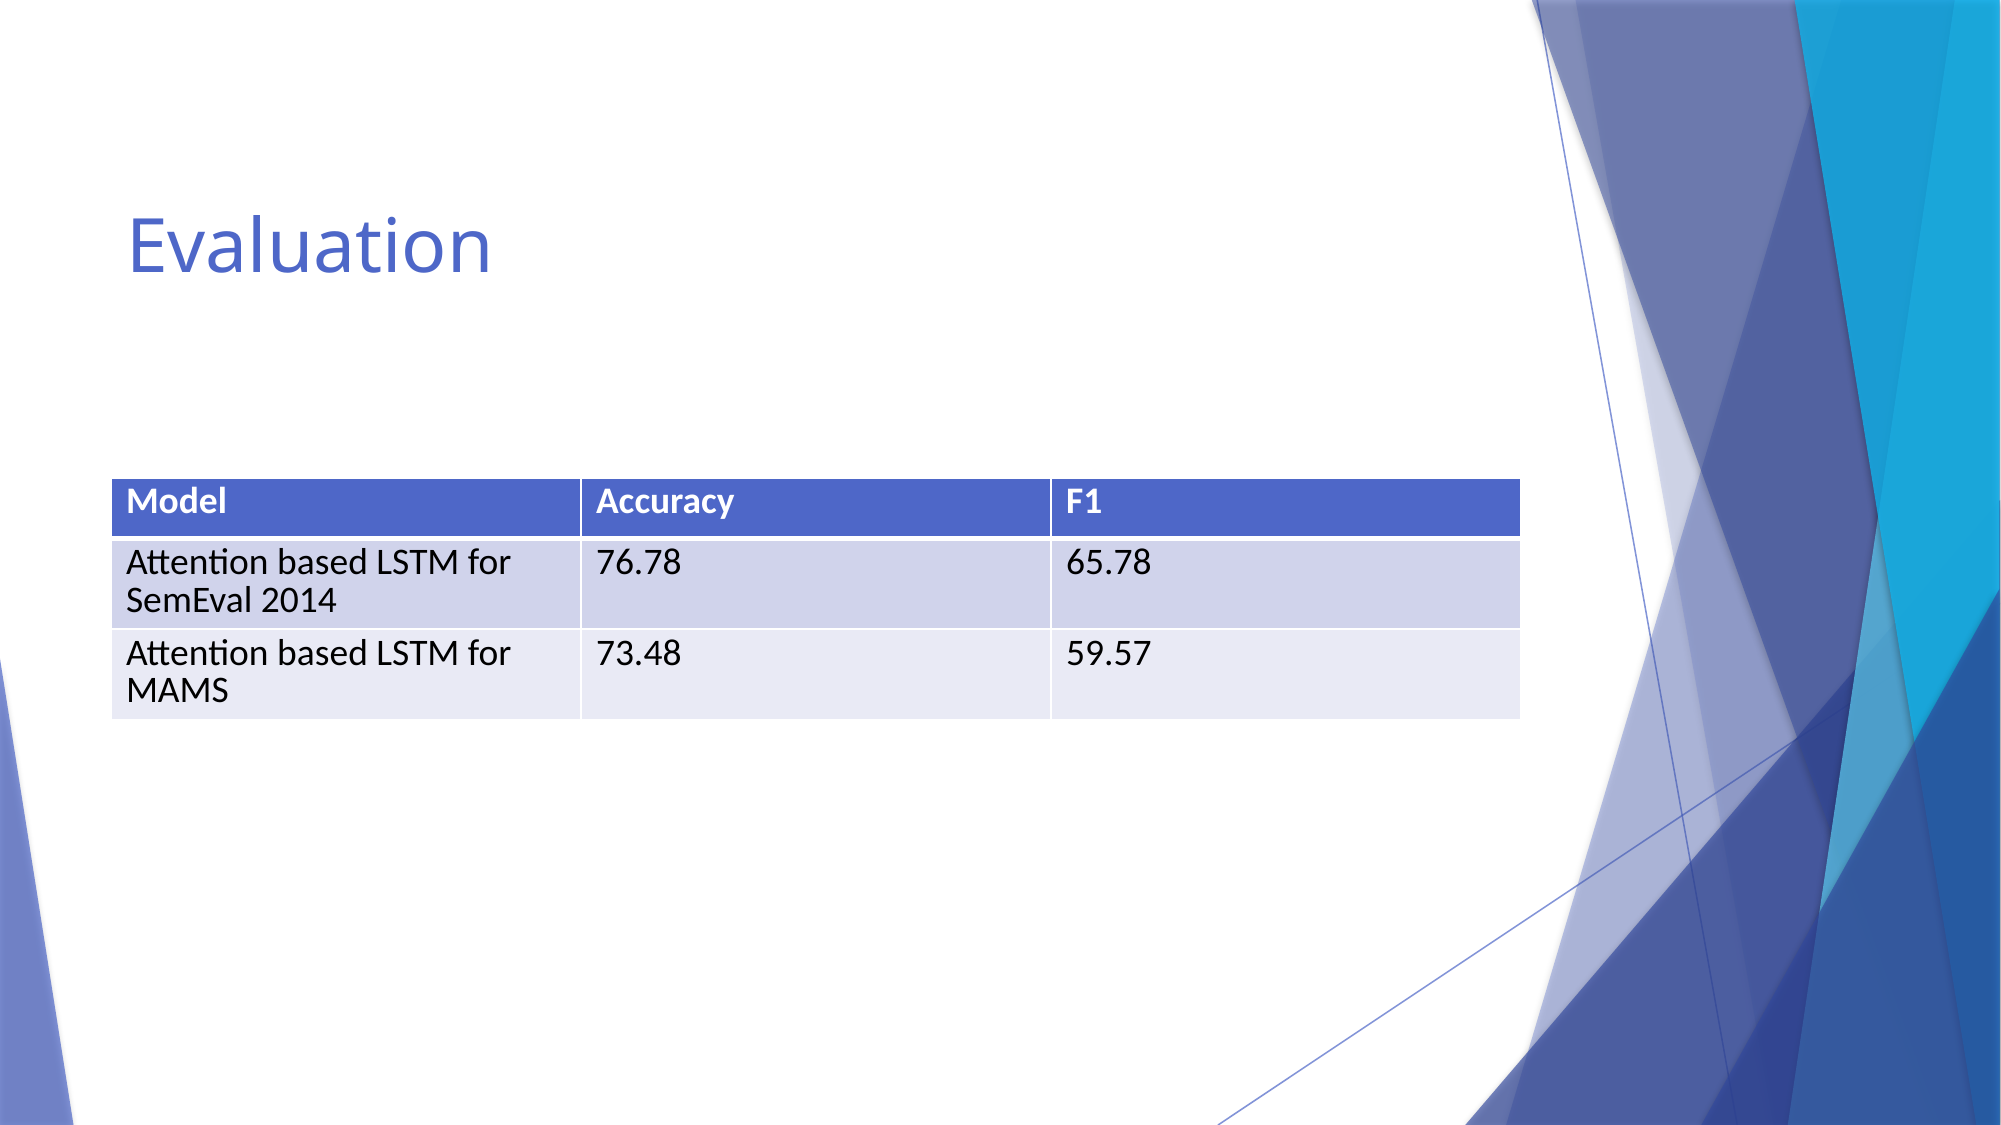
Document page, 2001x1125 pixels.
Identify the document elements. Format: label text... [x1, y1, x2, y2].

table_cell Attention based LSTM for MAMS [112, 630, 580, 719]
table_cell 65.78 [1052, 541, 1520, 628]
table_cell 73.48 [582, 630, 1050, 719]
table_header Model [112, 479, 580, 536]
table_cell 59.57 [1052, 630, 1520, 719]
title Evaluation [111, 99, 1522, 317]
table_cell 76.78 [582, 541, 1050, 628]
table_header F1 [1052, 479, 1520, 536]
table_header Accuracy [582, 479, 1050, 536]
table_cell Attention based LSTM for SemEval 2014 [112, 541, 580, 628]
